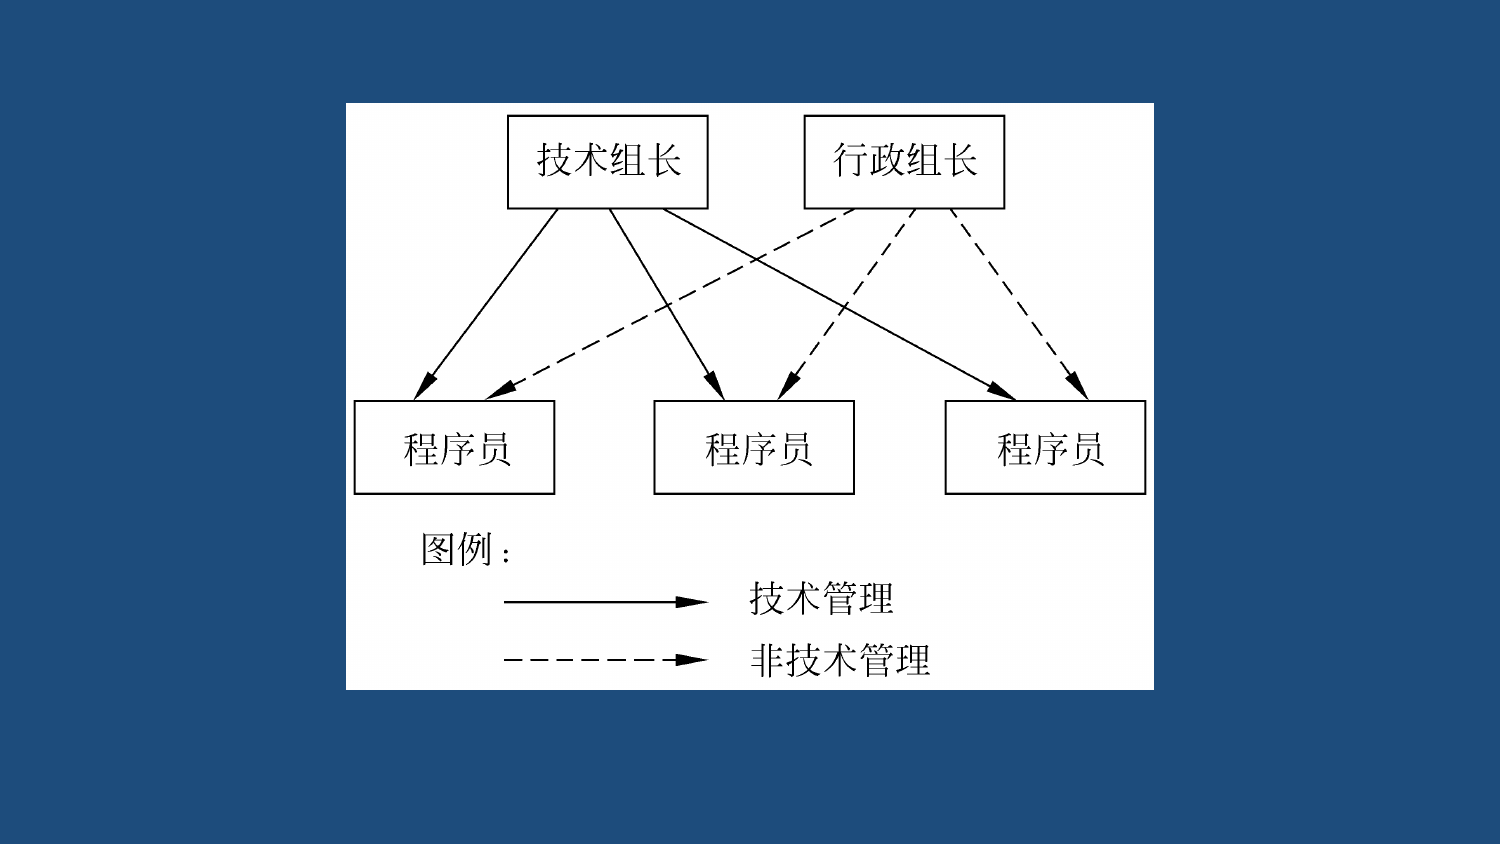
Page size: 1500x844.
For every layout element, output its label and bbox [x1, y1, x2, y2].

picture [346, 102, 1154, 690]
